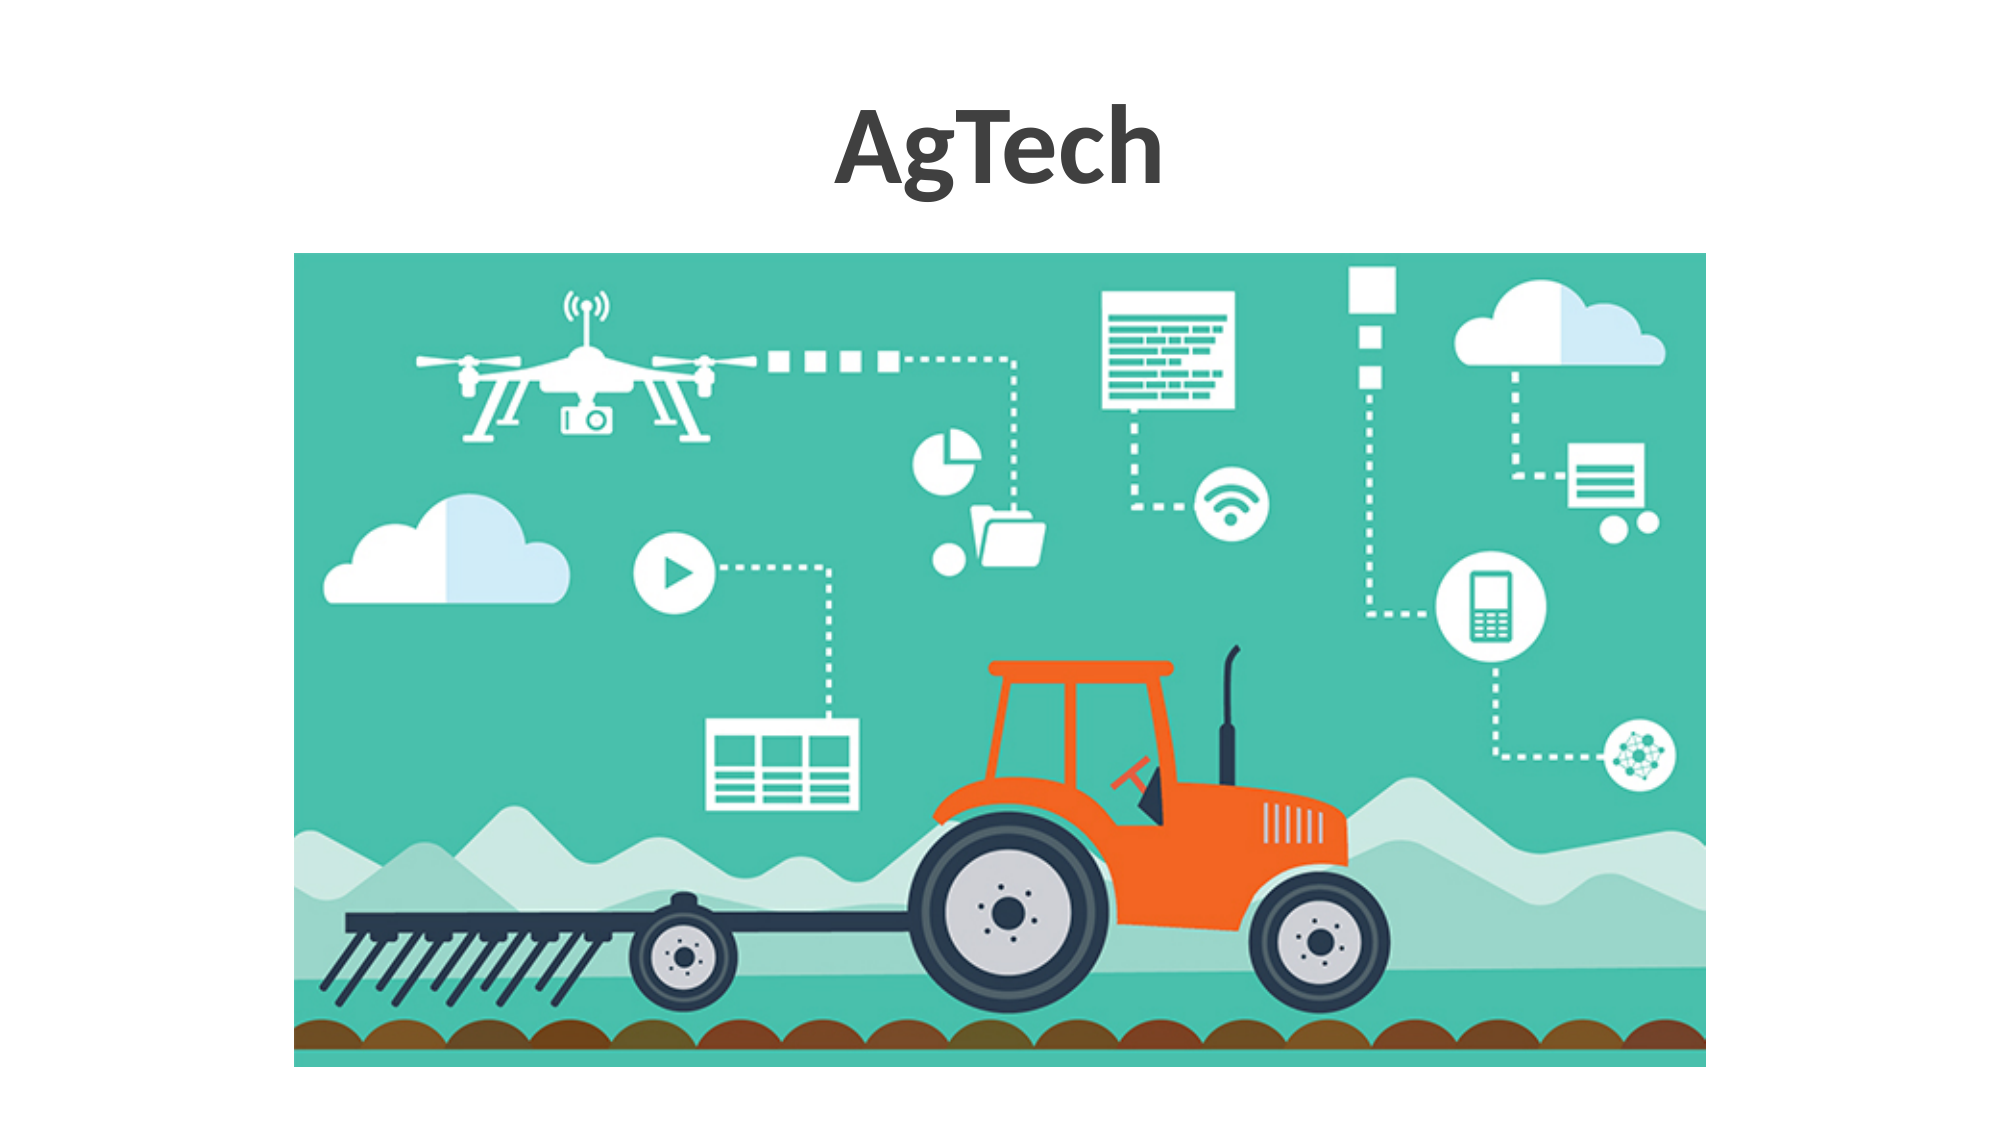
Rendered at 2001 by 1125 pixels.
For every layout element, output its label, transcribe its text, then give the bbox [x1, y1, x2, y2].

picture [294, 253, 1706, 1067]
text_box AgTech [819, 64, 1181, 214]
